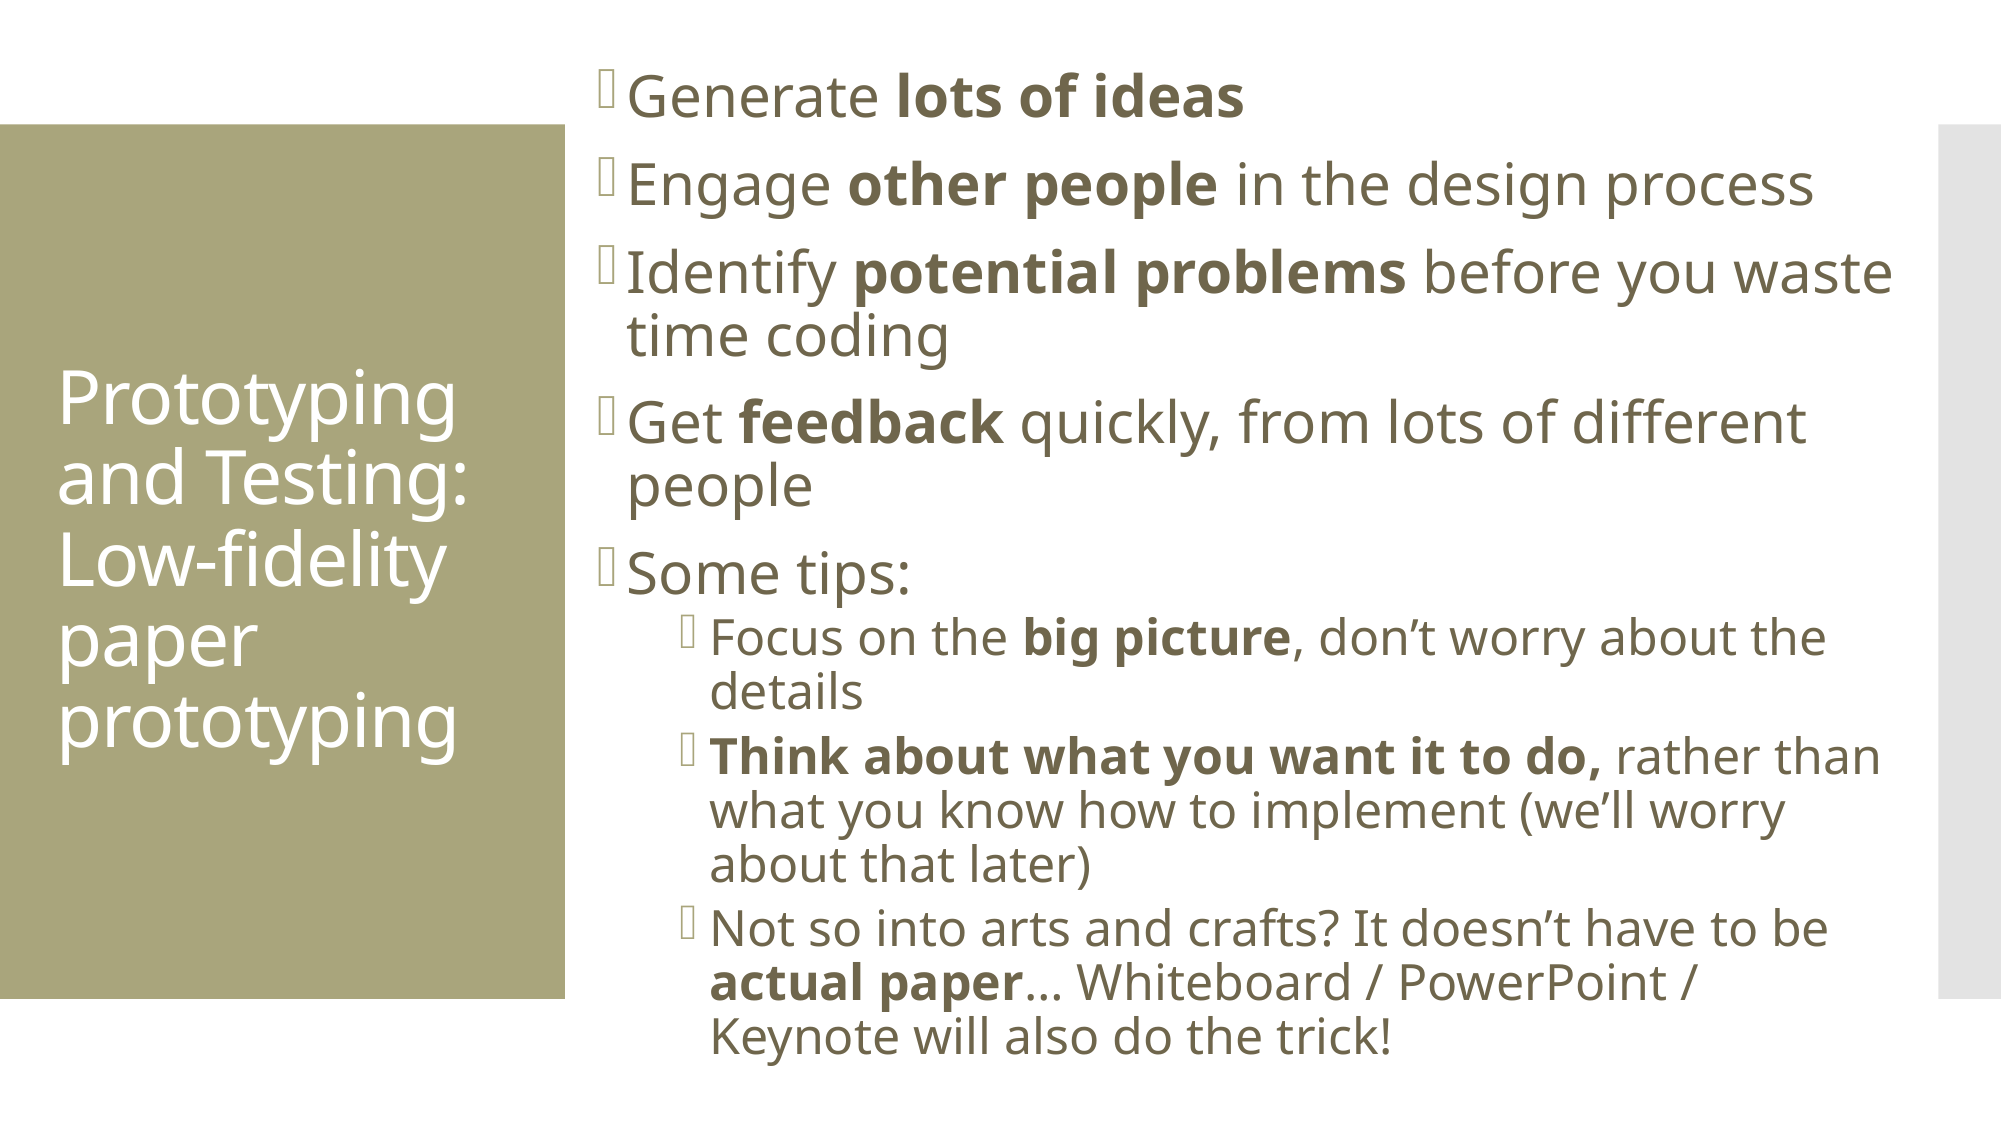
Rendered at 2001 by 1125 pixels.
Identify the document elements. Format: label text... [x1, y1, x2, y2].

title Prototyping and Testing: Low-fidelity paper prototyping [41, 184, 525, 940]
list Generate lots of ideas Engage other people in the design process Identify potential problems before you waste time coding Get feedback quickly, from lots of different people Some tips: Focus on the big picture, don’t worry about the details Think about what you want it to do, rather than what you know how to implement (we’ll worry about that later) Not so into arts and crafts? It doesn’t have to be actual paper… Whiteboard / PowerPoint / Keynote will also do the trick! [581, 141, 1917, 1084]
